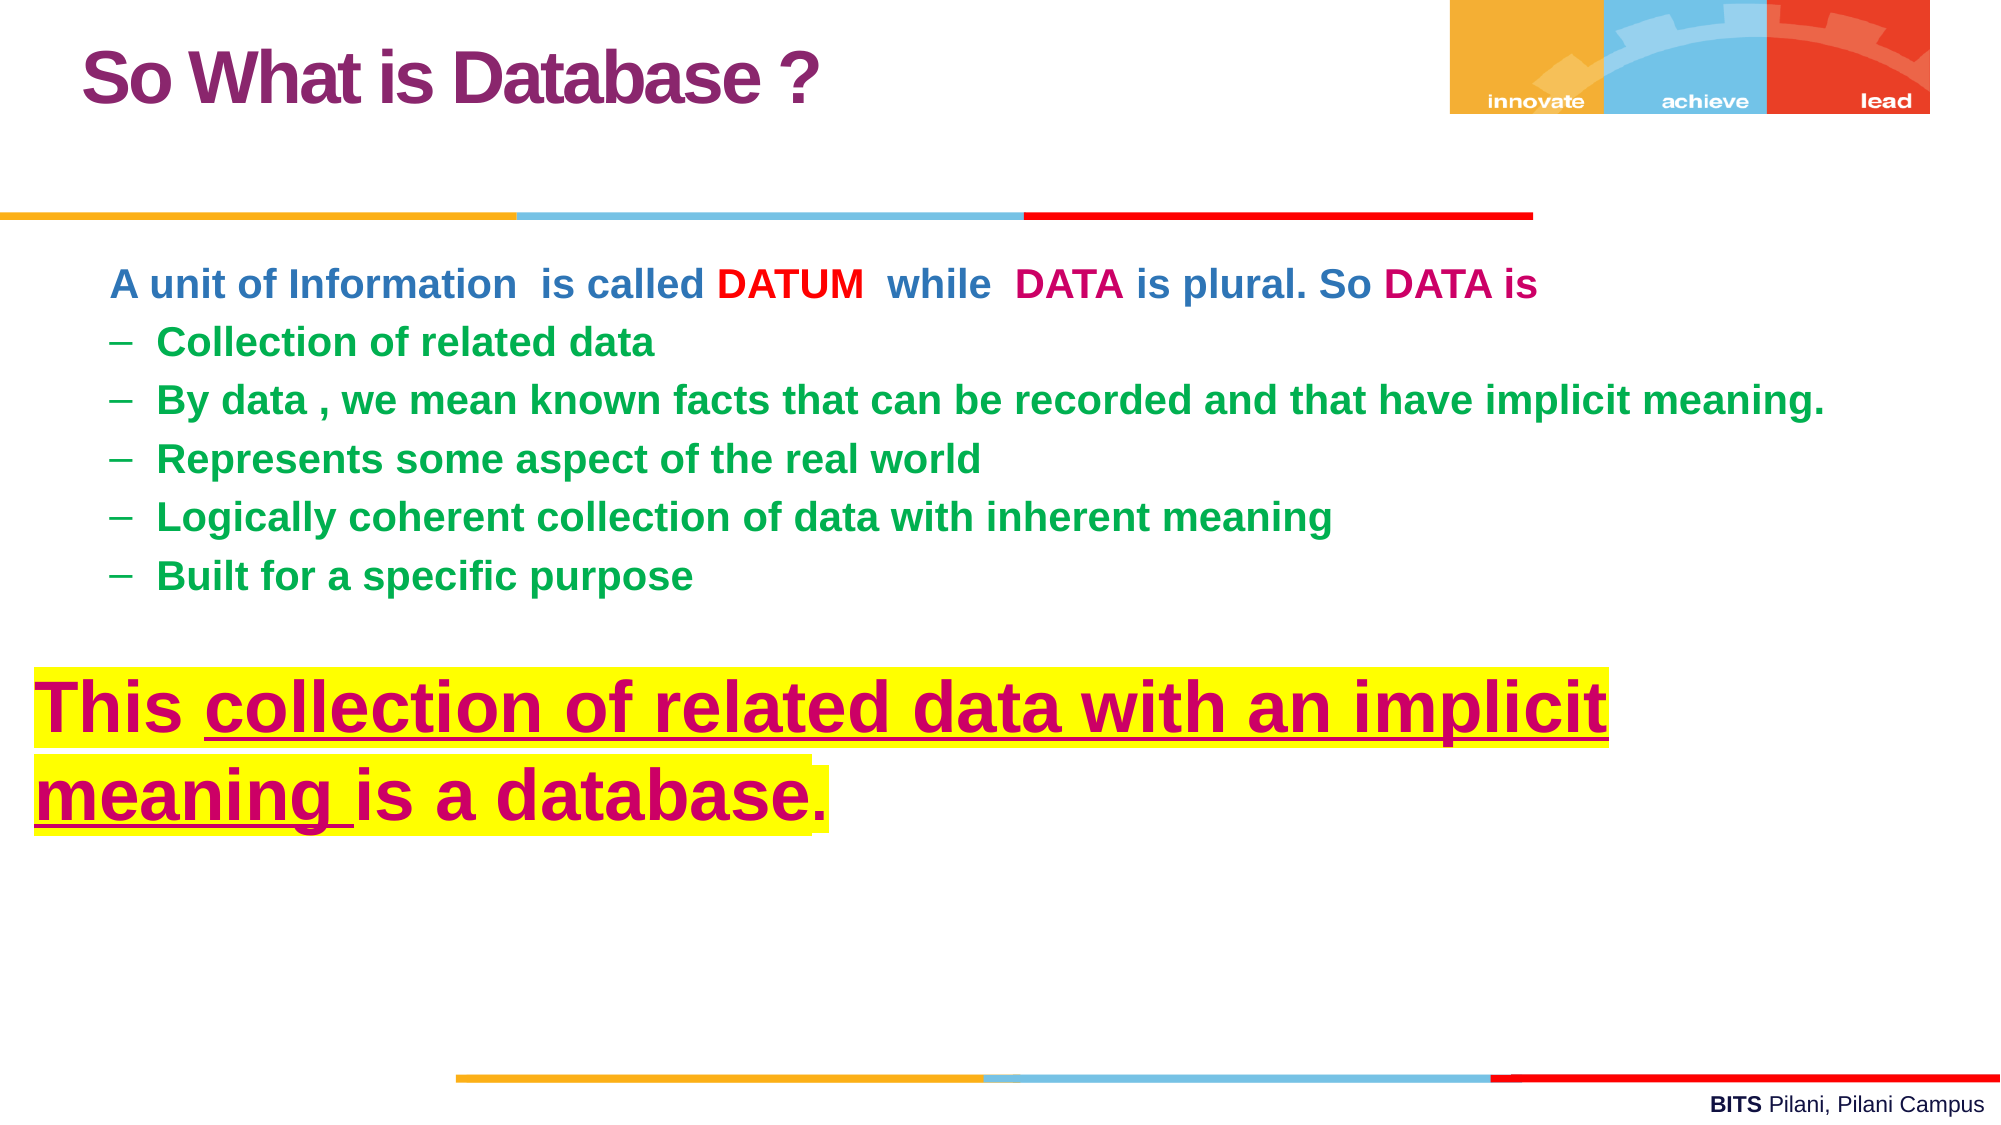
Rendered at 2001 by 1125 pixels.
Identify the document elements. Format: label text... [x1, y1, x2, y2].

list So What is Database ? [66, 24, 1450, 213]
list A unit of Information is called DATUM while DATA is plural. So DATA is Collection of related data By data , we mean known facts that can be recorded and that have implicit meaning. Represents some aspect of the real world Logically coherent collection of data with inherent meaning Built for a specific purpose This collection of related data with an implicit meaning is a database. [19, 248, 1934, 1067]
picture [1449, 0, 1930, 114]
